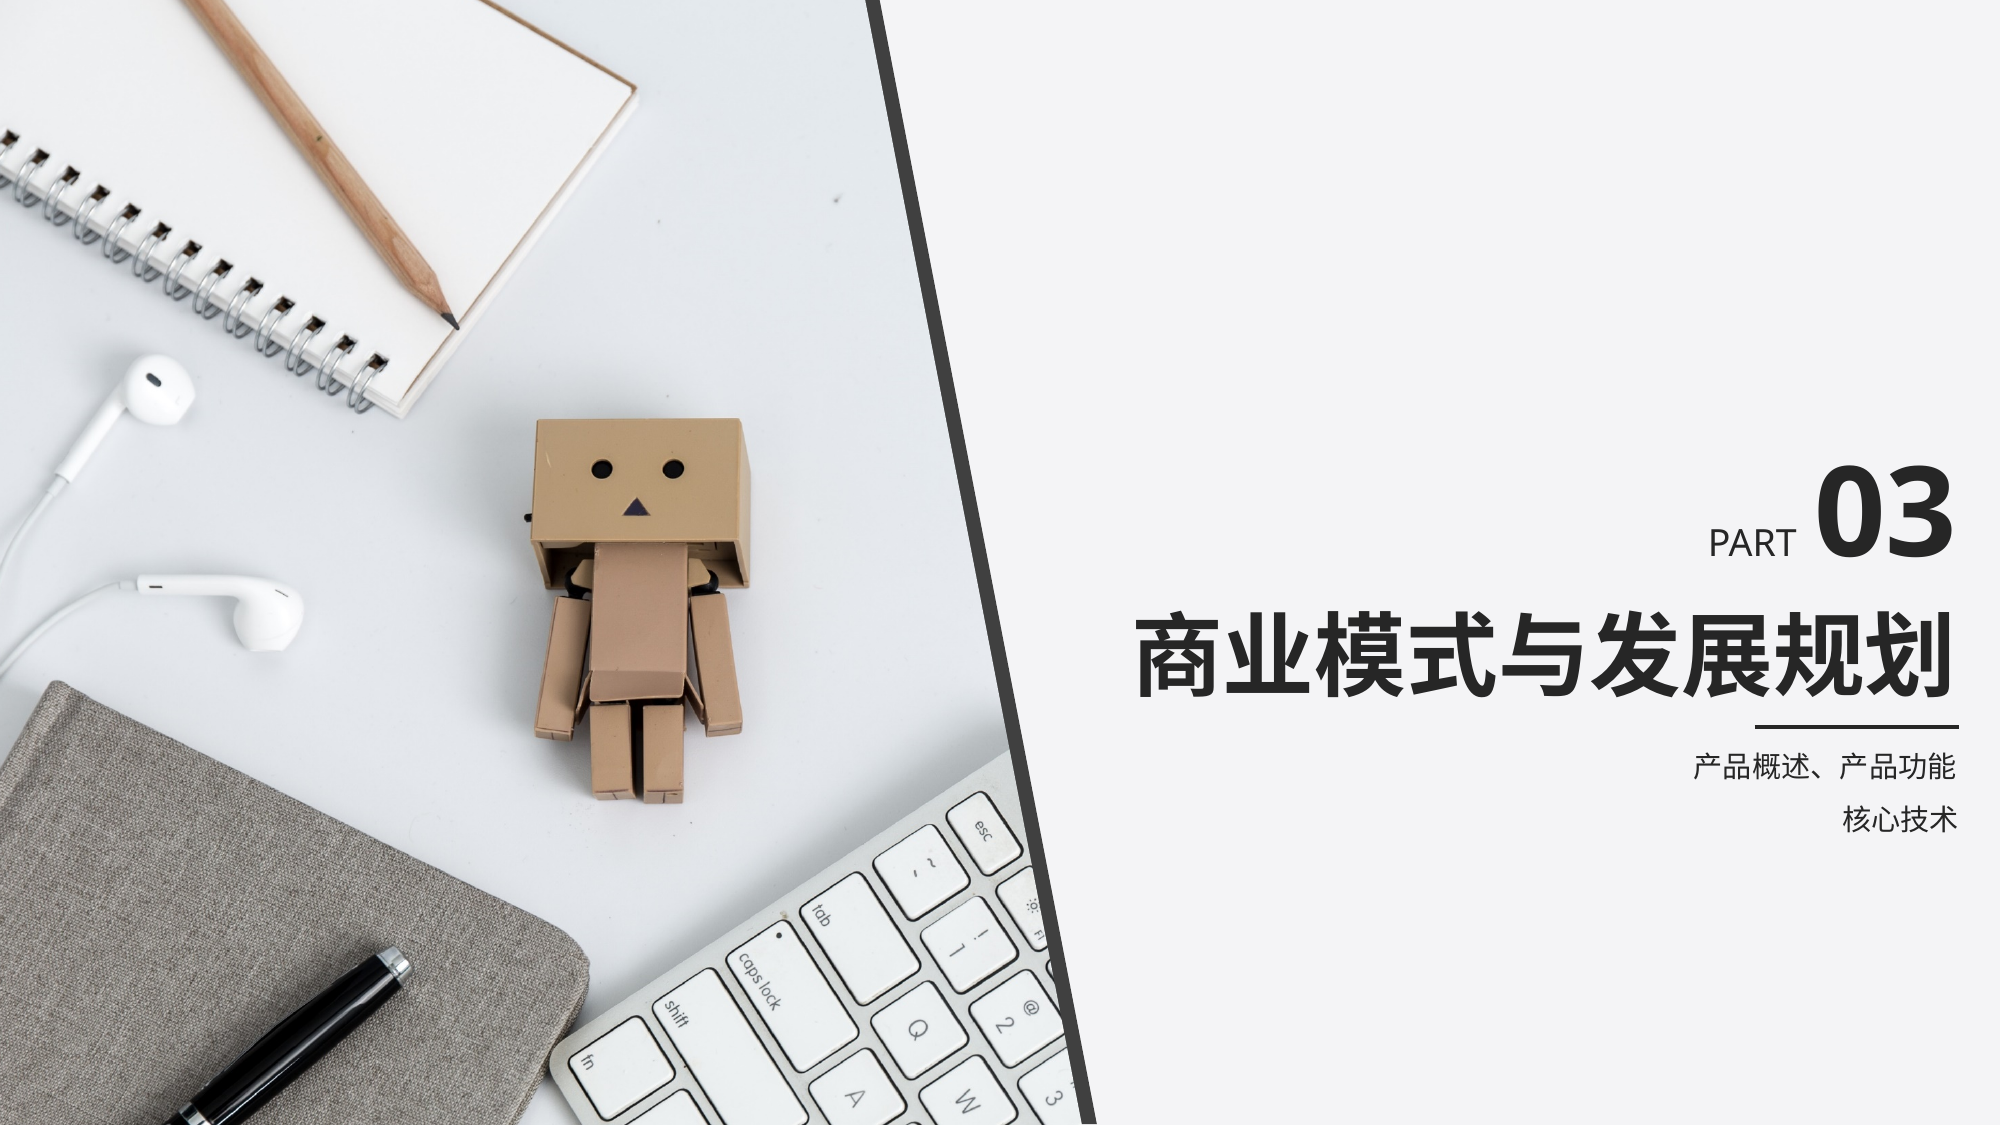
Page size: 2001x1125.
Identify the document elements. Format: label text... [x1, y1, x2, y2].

text_box 商业模式与发展规划 [1066, 590, 1972, 716]
picture [0, 0, 1082, 1125]
text_box 核心技术 [1103, 801, 1959, 837]
text_box PART 03 [1580, 424, 1972, 589]
text_box 产品概述、产品功能 [1163, 741, 1972, 791]
